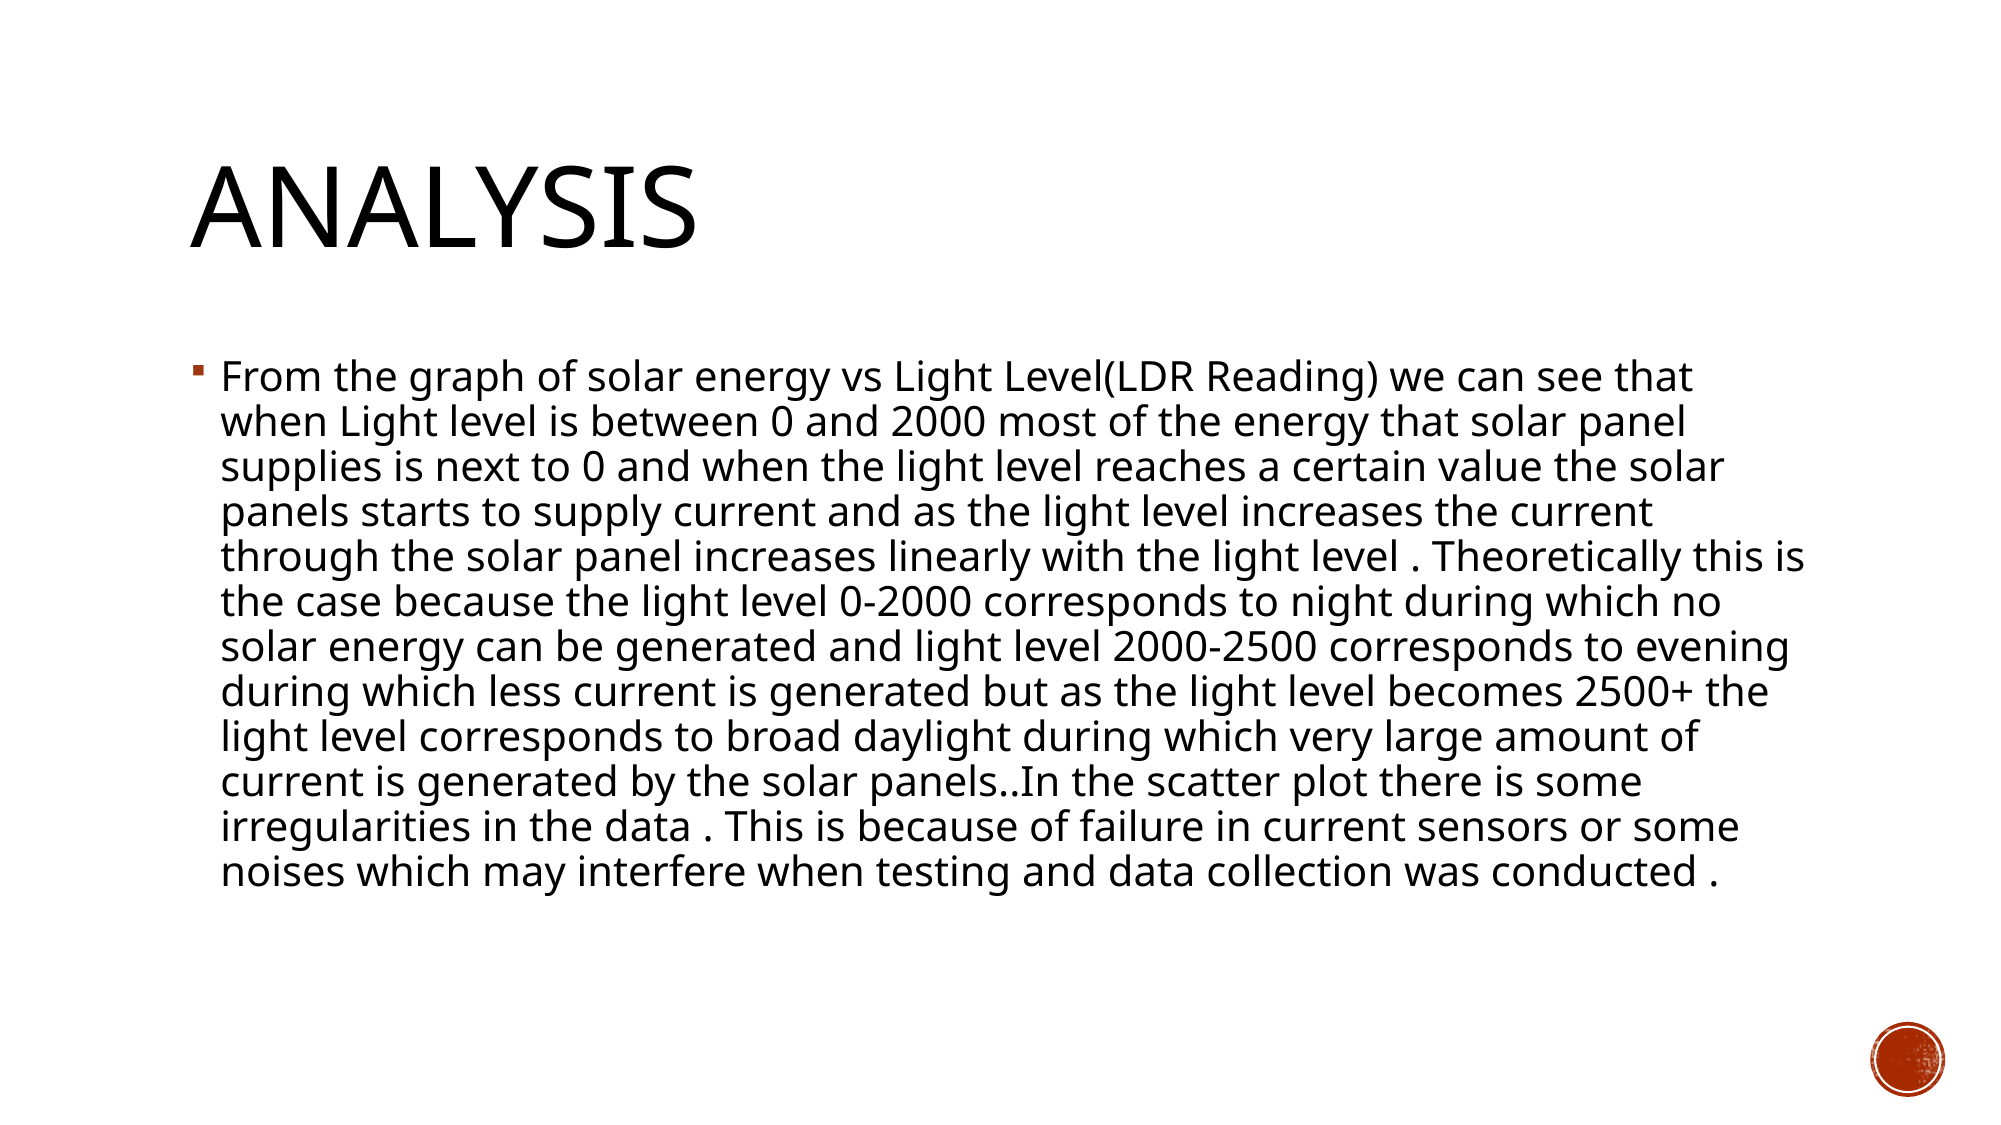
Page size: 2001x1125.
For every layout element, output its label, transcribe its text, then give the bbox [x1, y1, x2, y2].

title Analysis [175, 79, 1826, 344]
list From the graph of solar energy vs Light Level(LDR Reading) we can see that when Light level is between 0 and 2000 most of the energy that solar panel supplies is next to 0 and when the light level reaches a certain value the solar panels starts to supply current and as the light level increases the current through the solar panel increases linearly with the light level . Theoretically this is the case because the light level 0-2000 corresponds to night during which no solar energy can be generated and light level 2000-2500 corresponds to evening during which less current is generated but as the light level becomes 2500+ the light level corresponds to broad daylight during which very large amount of current is generated by the solar panels..In the scatter plot there is some irregularities in the data . This is because of failure in current sensors or some noises which may interfere when testing and data collection was conducted . [175, 348, 1826, 1013]
